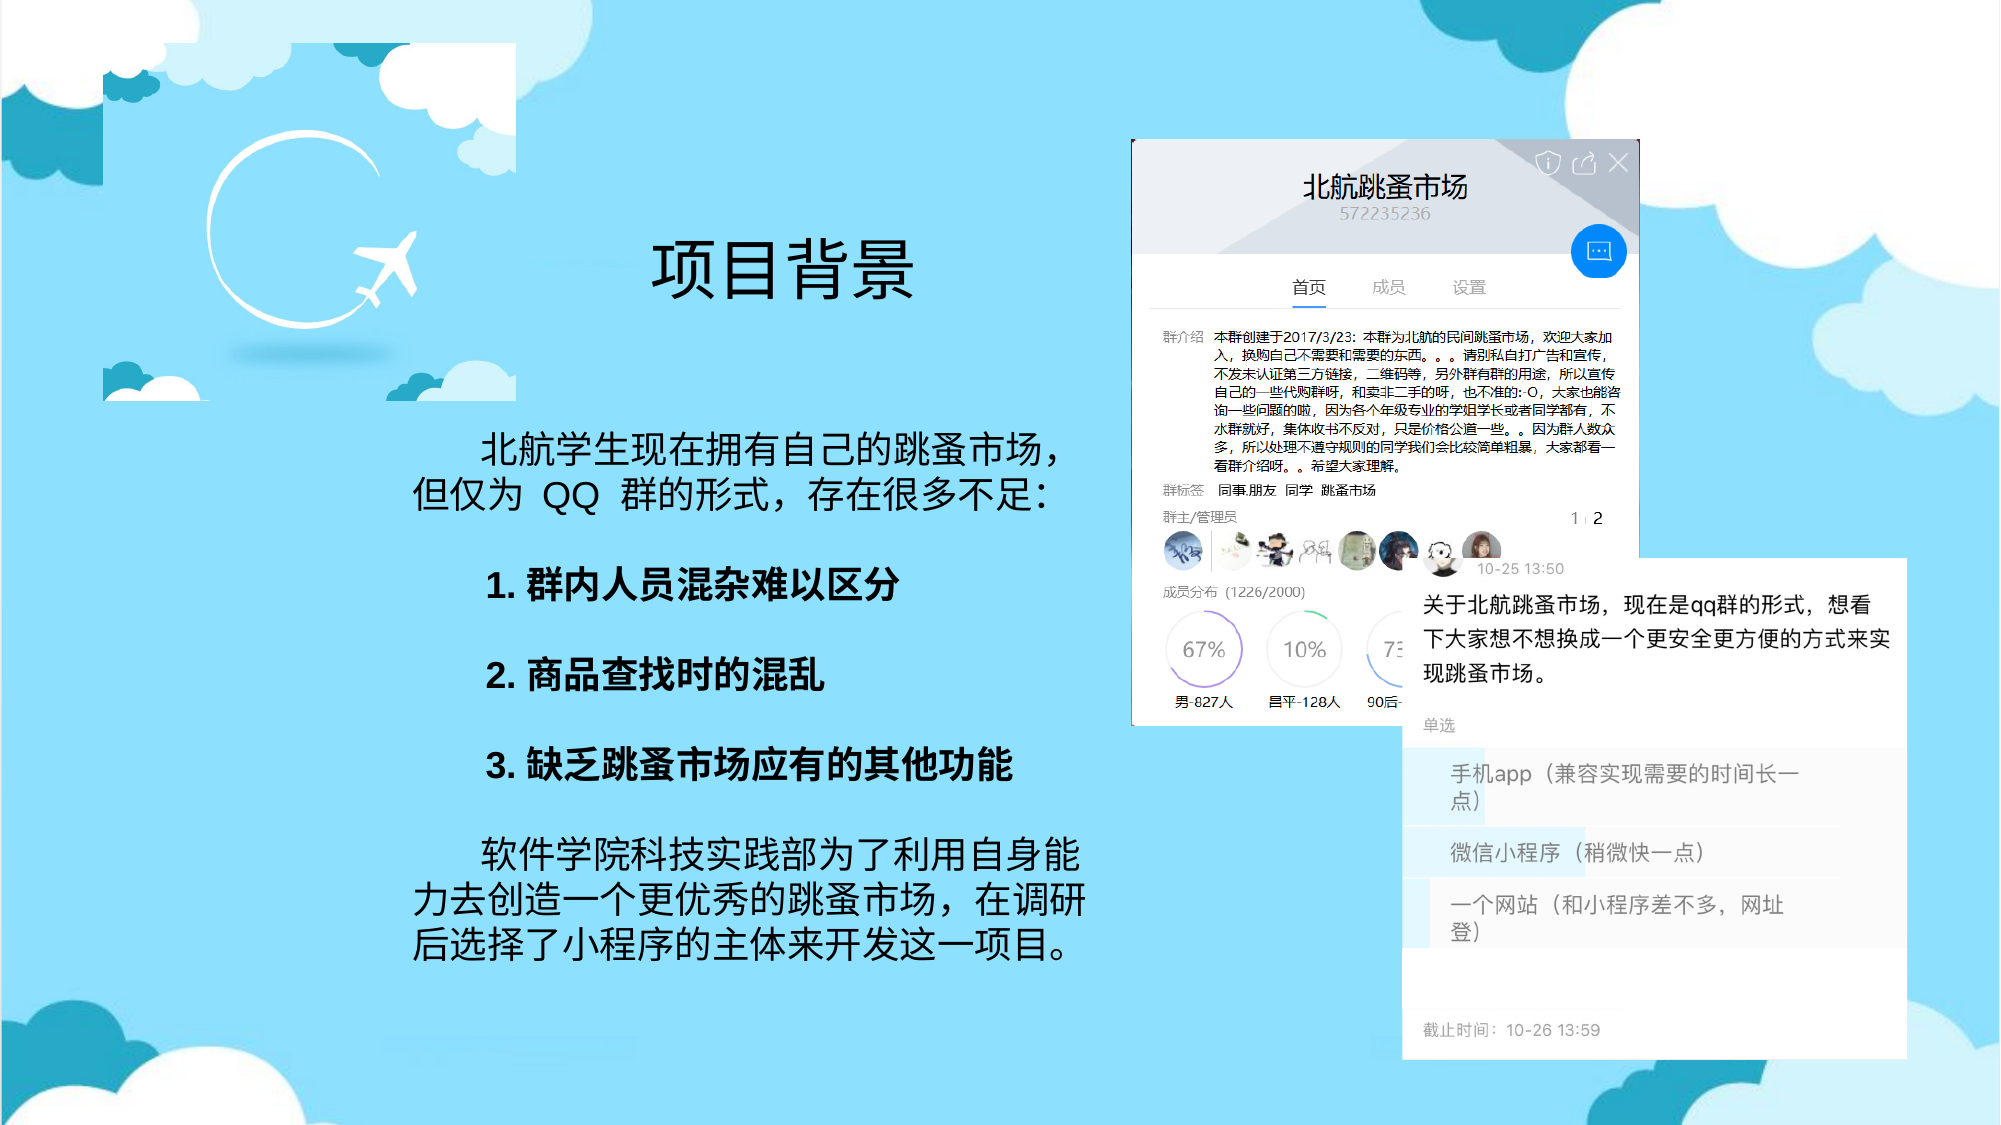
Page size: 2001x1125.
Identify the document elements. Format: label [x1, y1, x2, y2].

text_box [1, 0, 1999, 1125]
picture [103, 43, 516, 401]
picture [1131, 139, 1907, 1060]
